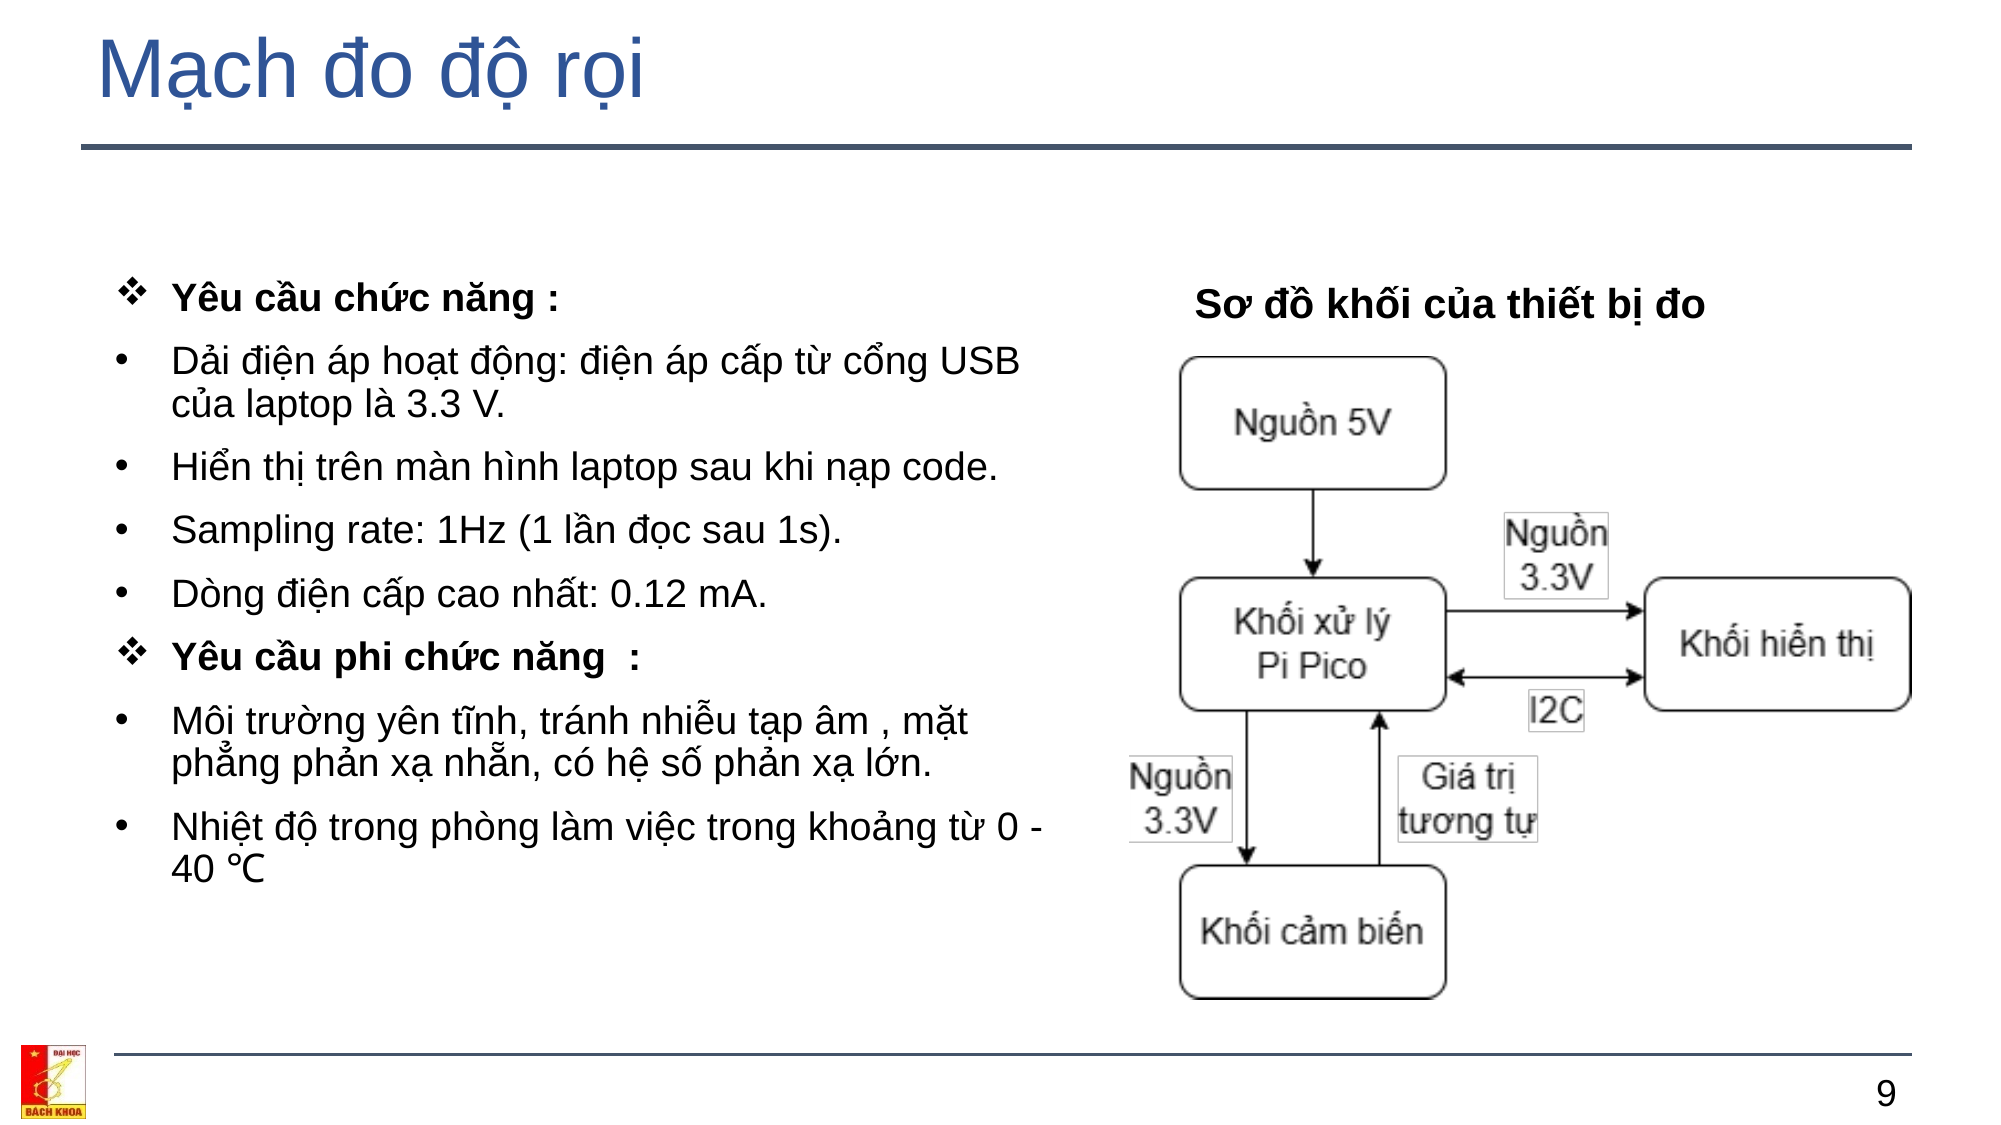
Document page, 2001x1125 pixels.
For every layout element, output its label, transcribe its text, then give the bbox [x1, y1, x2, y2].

picture [1128, 356, 1912, 1001]
slide_number 9 [1461, 1061, 1912, 1122]
title Mạch đo độ rọi [81, 0, 1912, 140]
text_box Sơ đồ khối của thiết bị đo [1131, 269, 1793, 335]
picture [21, 1045, 86, 1119]
list Yêu cầu chức năng : Dải điện áp hoạt động: điện áp cấp từ cổng USB của laptop là 3.3 V. Hiển thị trên màn hình laptop sau khi nạp code. Sampling rate: 1Hz (1 lần đọc sau 1s). Dòng điện cấp cao nhất: 0.12 mA. Yêu cầu phi chức năng : Môi trường yên tĩnh, tránh nhiễu tạp âm , mặt phẳng phản xạ nhẵn, có hệ số phản xạ lớn. Nhiệt độ trong phòng làm việc trong khoảng từ 0 - 40 ℃ [81, 269, 1106, 1088]
